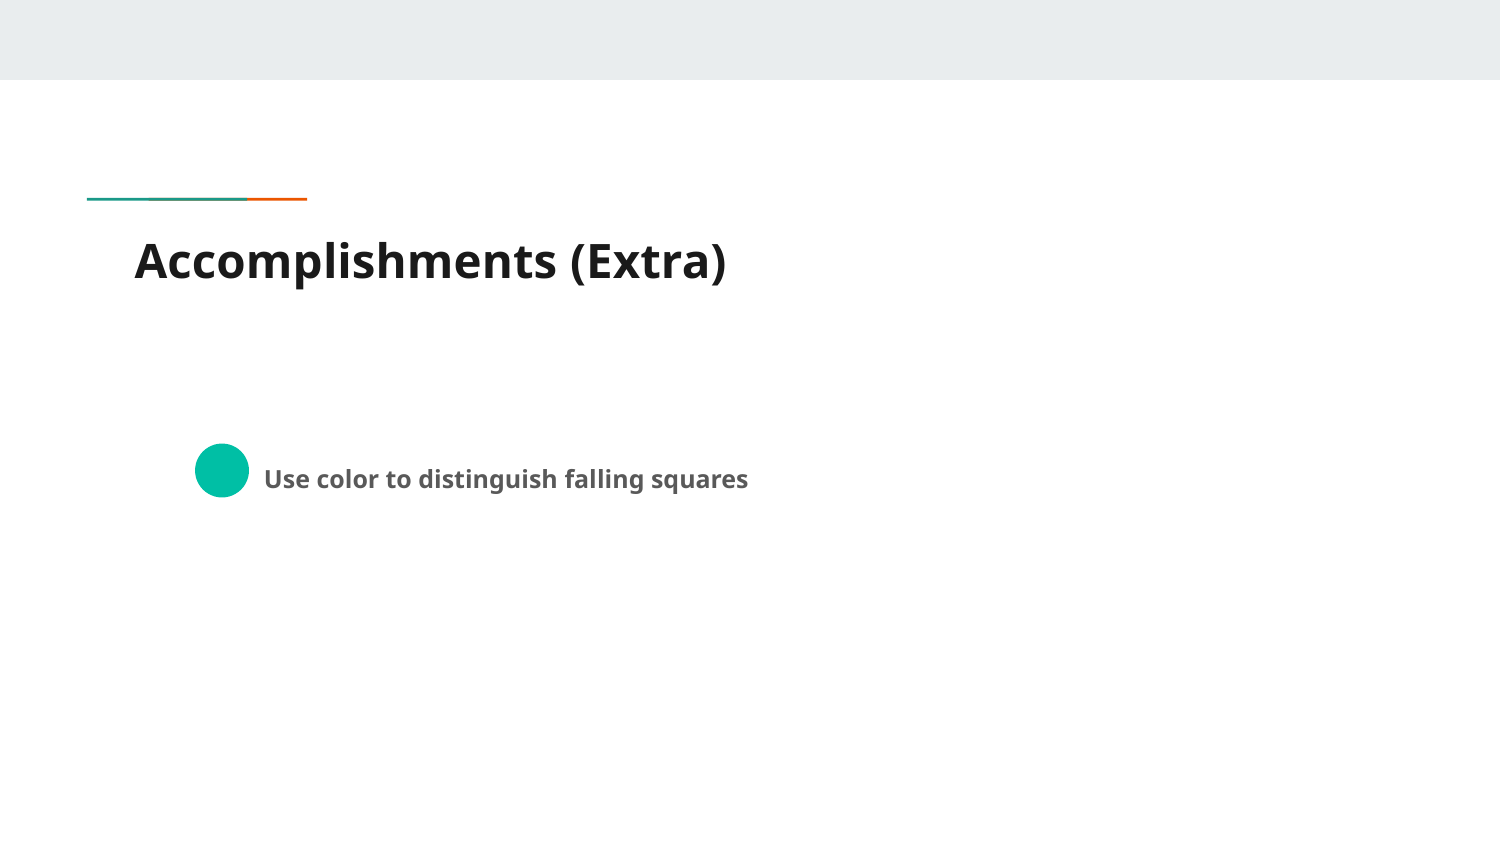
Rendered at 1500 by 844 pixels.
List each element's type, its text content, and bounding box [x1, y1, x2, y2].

title Accomplishments (Extra) [119, 216, 1381, 305]
text_box [195, 443, 249, 498]
list Use color to distinguish falling squares [249, 443, 780, 599]
